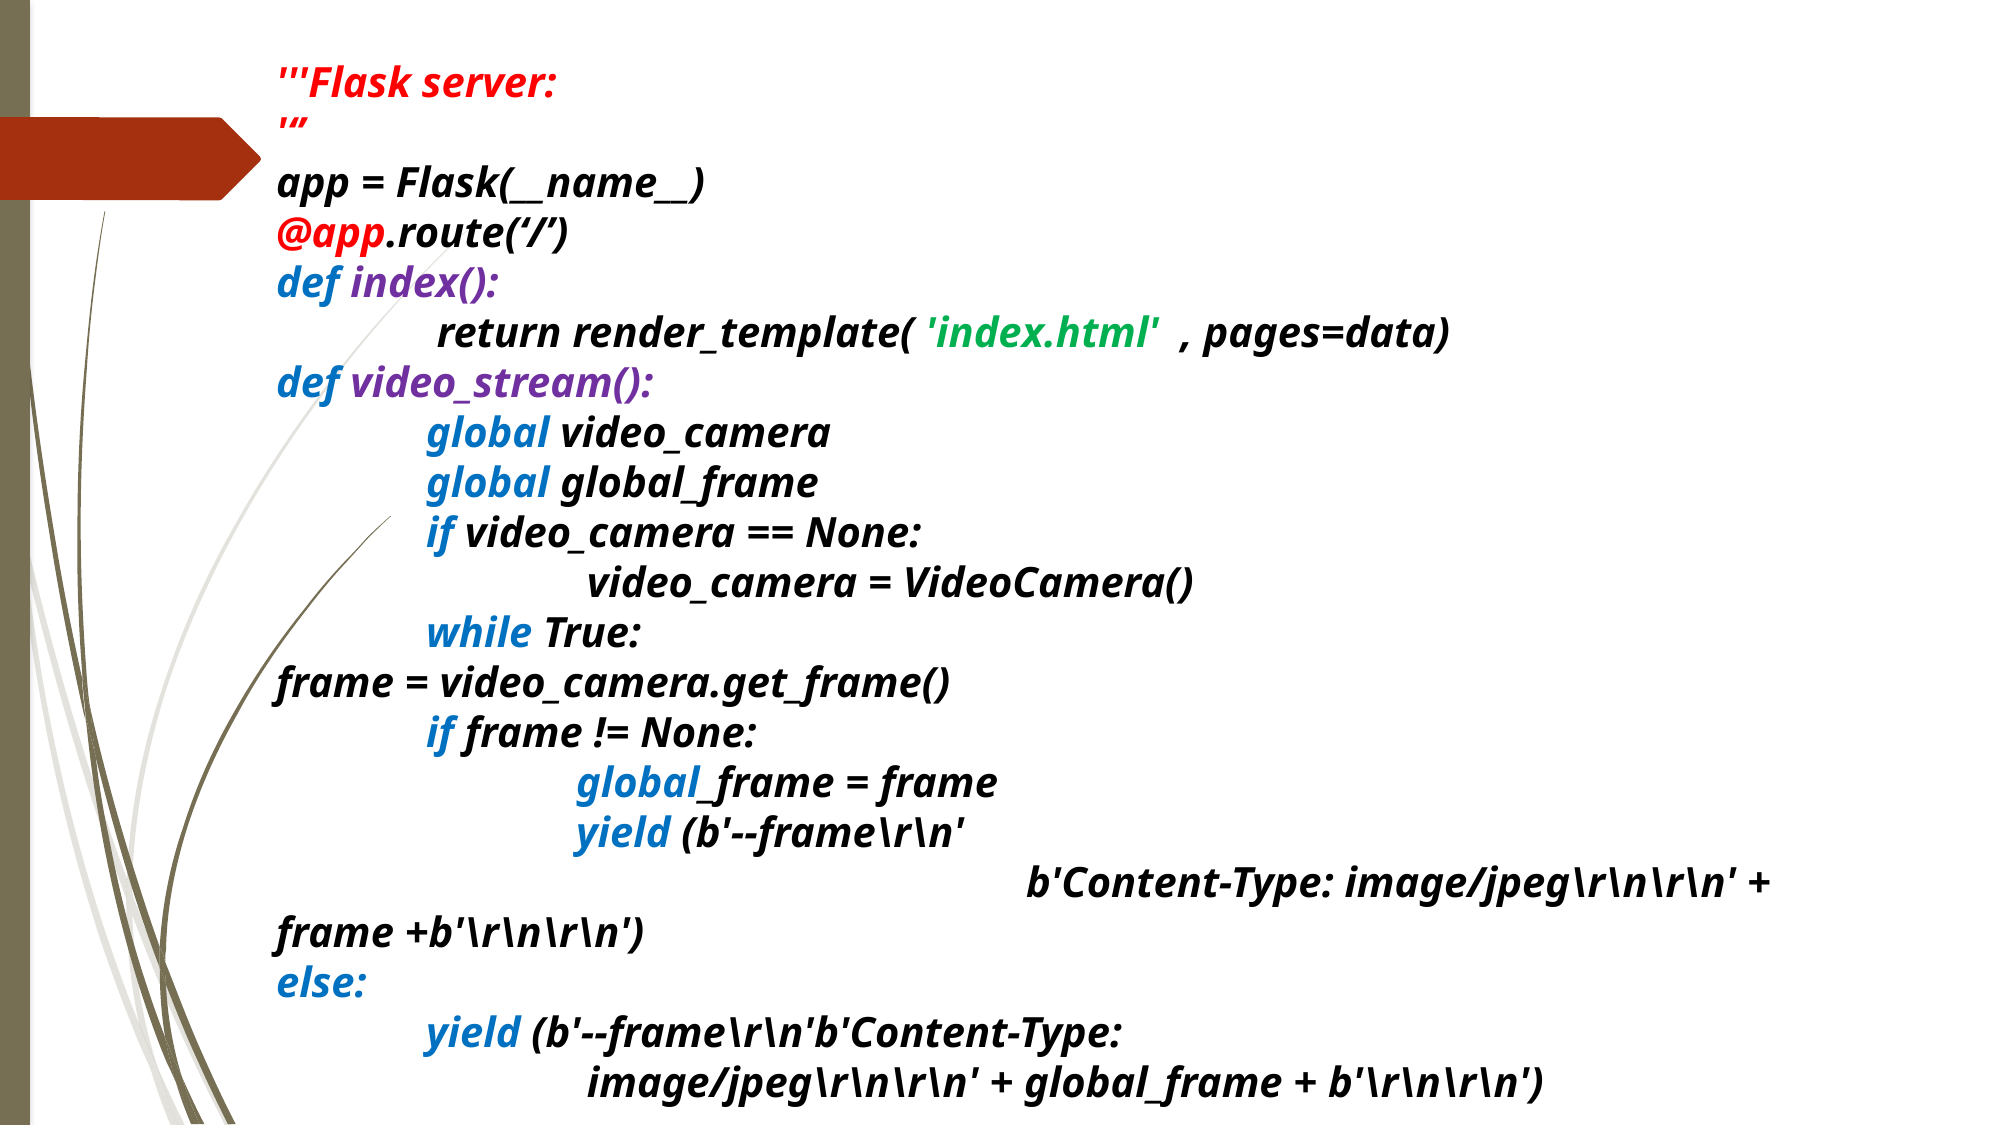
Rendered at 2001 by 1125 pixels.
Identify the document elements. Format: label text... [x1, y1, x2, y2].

text_box '''Flask server: '‘’ app = Flask(__name__) @app.route(‘/’) def index(): return render_template( 'index.html' , pages=data) def video_stream(): global video_camera global global_frame if video_camera == None: video_camera = VideoCamera() while True: frame = video_camera.get_frame() if frame != None: global_frame = frame yield (b'--frame\r\n' b'Content-Type: image/jpeg\r\n\r\n' + frame +b'\r\n\r\n') else: yield (b'--frame\r\n'b'Content-Type: image/jpeg\r\n\r\n' + global_frame + b'\r\n\r\n') [261, 47, 1890, 1114]
